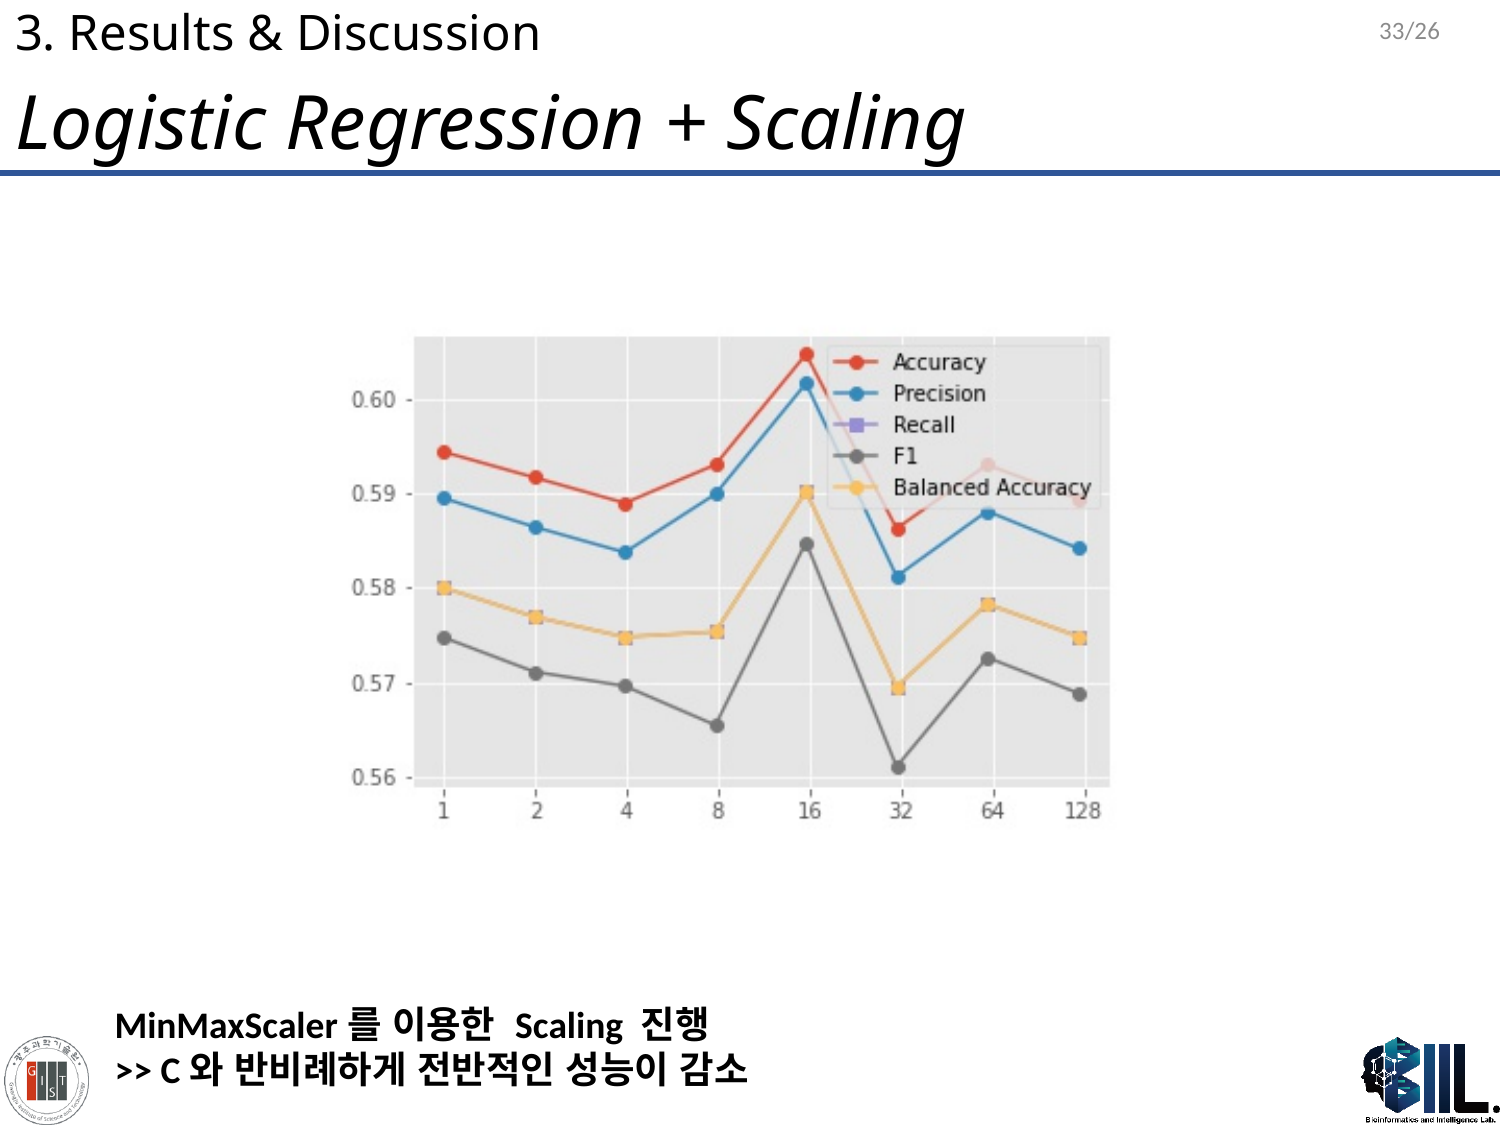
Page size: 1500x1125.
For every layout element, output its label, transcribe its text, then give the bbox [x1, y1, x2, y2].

title 3. Results & Discussion [0, 0, 602, 68]
picture [4, 1036, 89, 1125]
slide_number 33/26 [1117, 0, 1455, 60]
text_box Logistic Regression + Scaling [0, 68, 1238, 170]
text_box MinMaxScaler를 이용한 Scaling 진행 >> C와 반비례하게 전반적인 성능이 감소 [99, 993, 1500, 1099]
picture [299, 262, 1200, 863]
text_box Logistic Regression + Scaling [0, 176, 1238, 183]
picture [1361, 1099, 1500, 1125]
